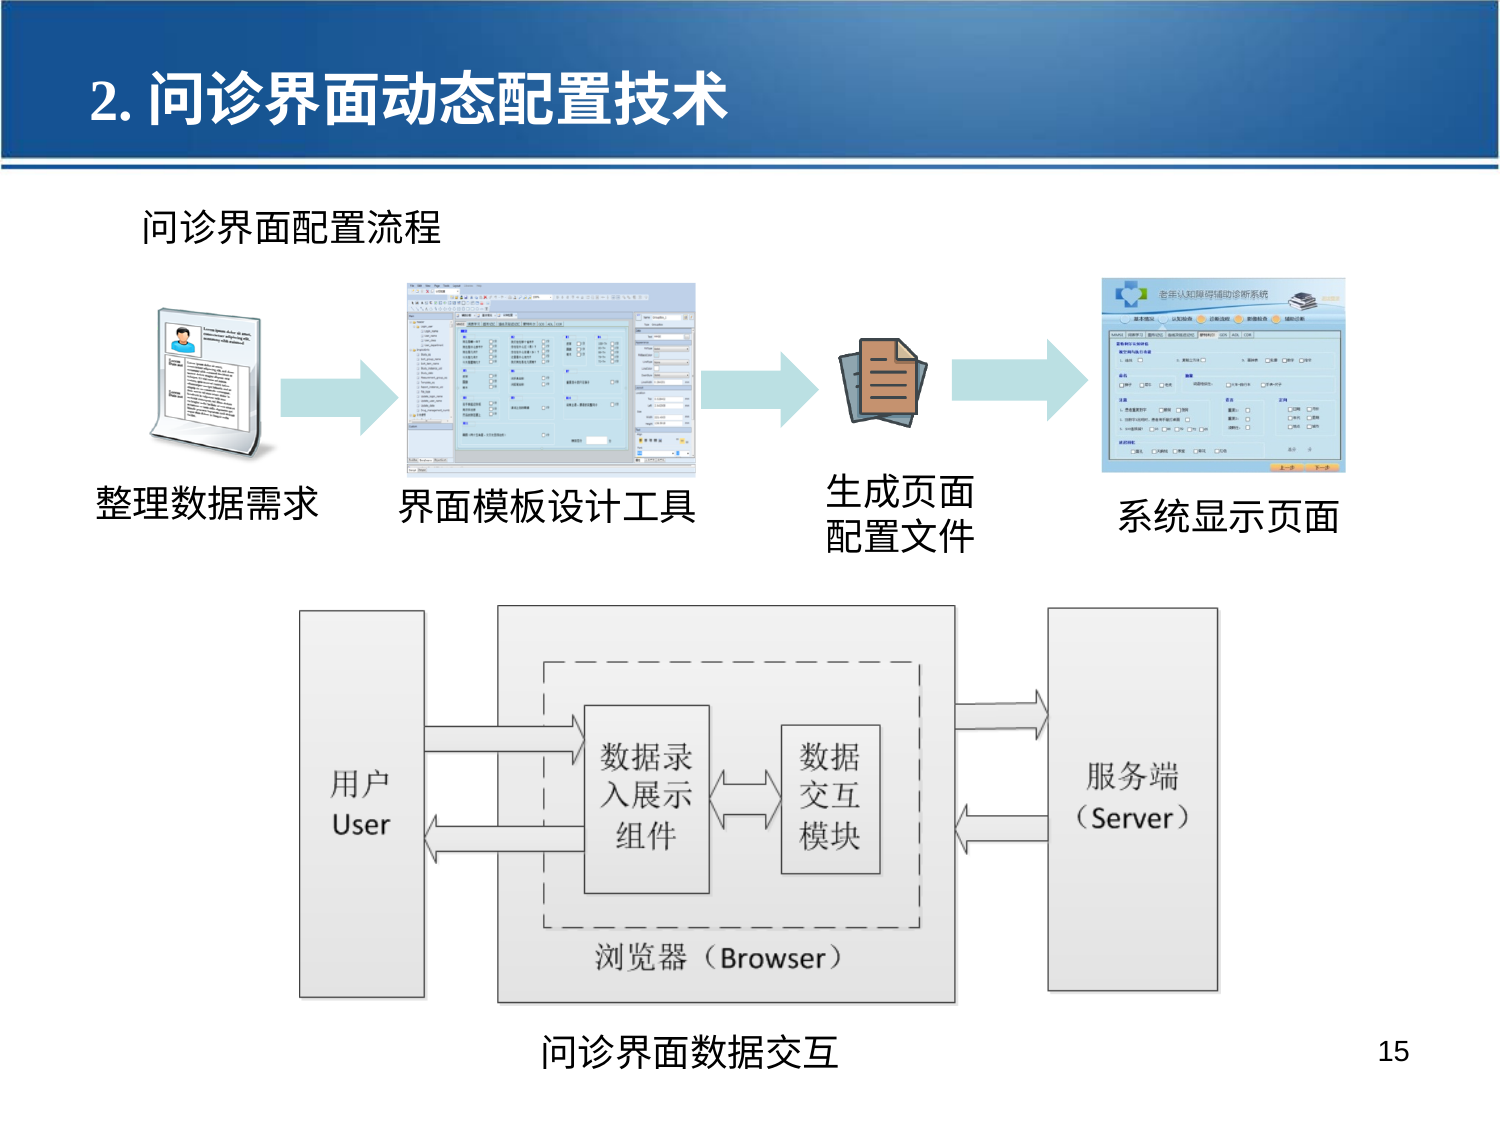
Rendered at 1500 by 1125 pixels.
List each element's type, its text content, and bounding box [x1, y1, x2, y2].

text_box 问诊界面数据交互 [525, 1021, 911, 1082]
text_box 界面模板设计工具 [382, 475, 718, 536]
text_box 系统显示页面 [1101, 485, 1362, 545]
picture [0, 0, 1500, 1125]
text_box 问诊界面配置流程 [126, 196, 639, 256]
slide_number 15 [1074, 1024, 1426, 1103]
text_box 生成页面配置文件 [811, 460, 1010, 566]
text_box [951, 338, 1089, 422]
text_box 2.问诊界面动态配置技术 [74, 54, 1425, 151]
text_box [318, 359, 399, 437]
text_box [702, 351, 820, 429]
text_box 整理数据需求 [80, 472, 340, 533]
